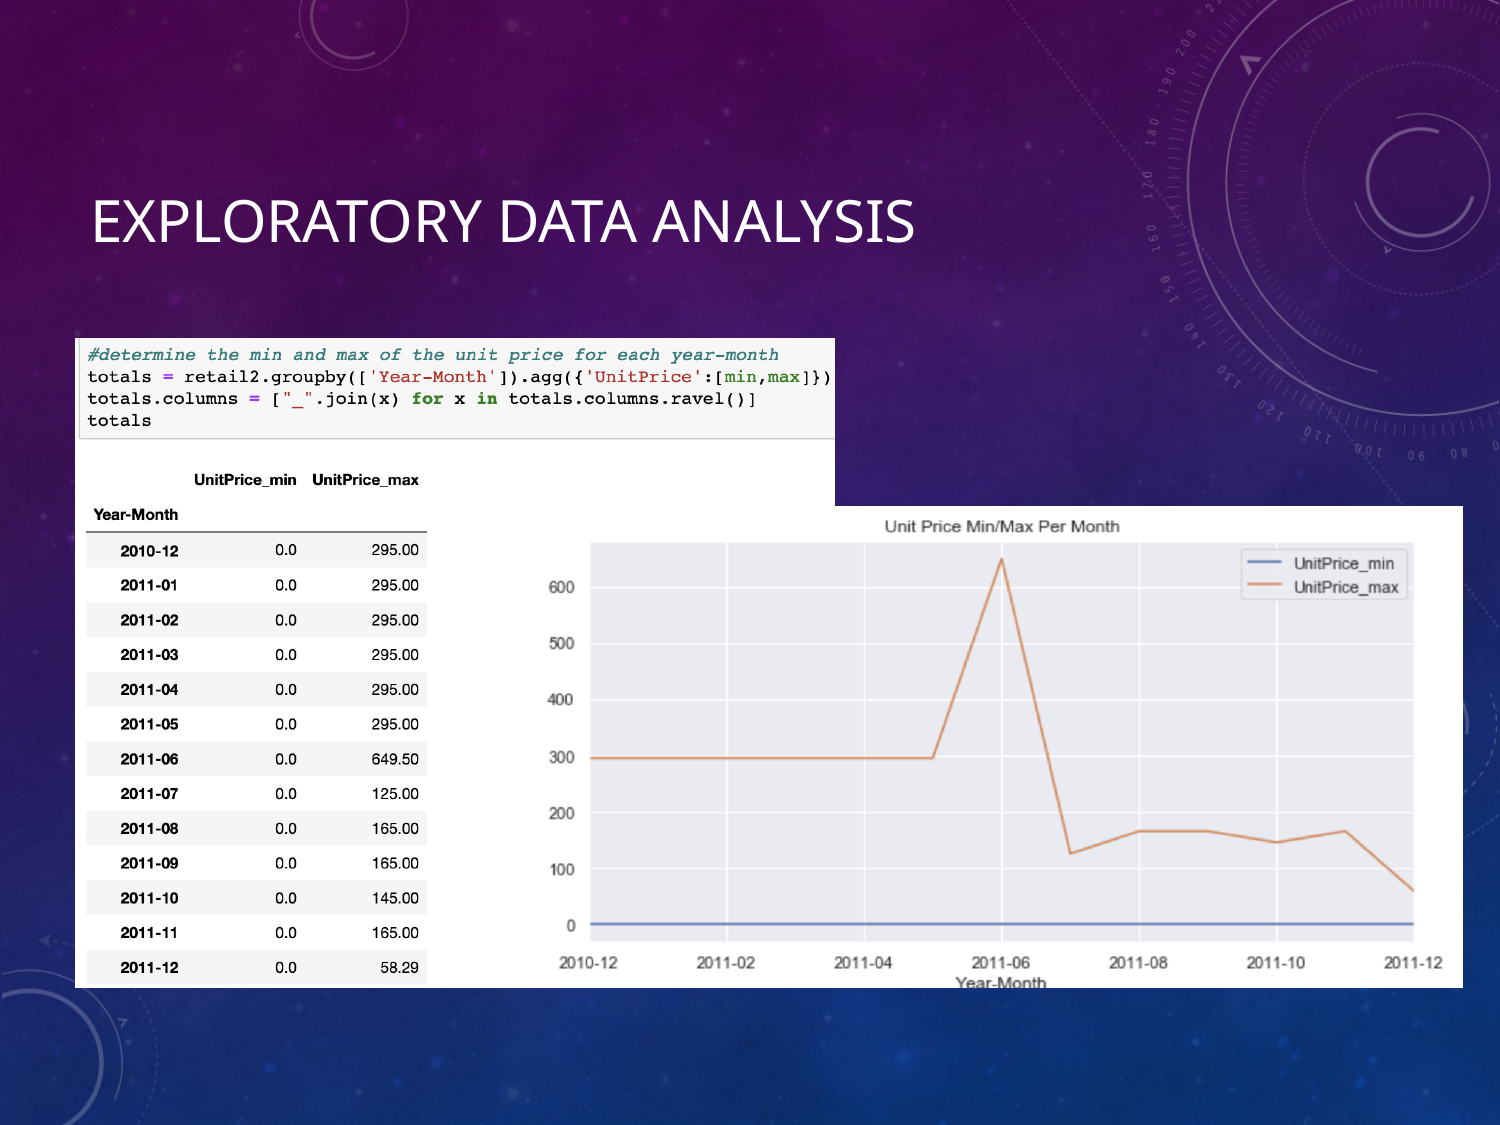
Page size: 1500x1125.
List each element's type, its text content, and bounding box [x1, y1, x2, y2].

title Exploratory Data analysis [75, 99, 1350, 339]
picture [0, 0, 1500, 1125]
